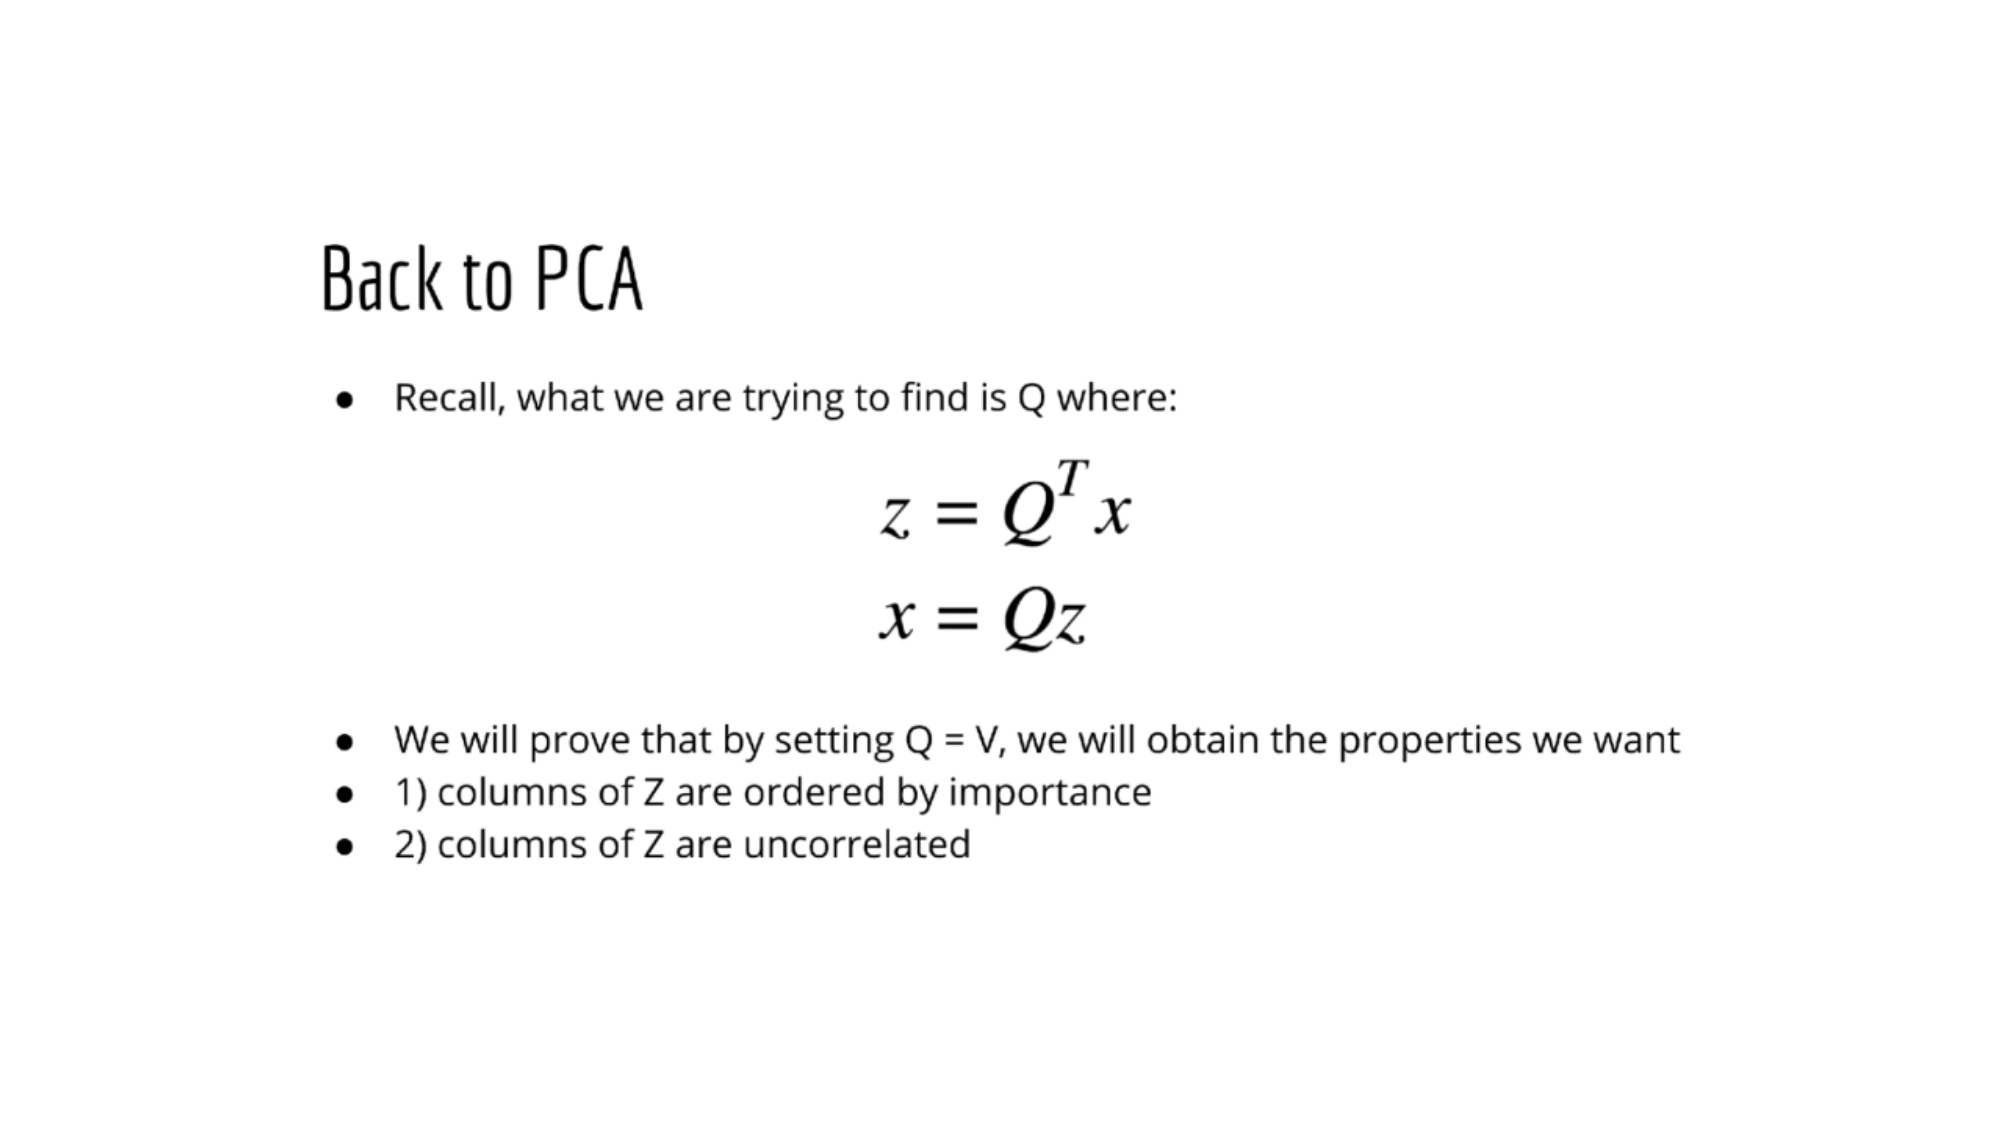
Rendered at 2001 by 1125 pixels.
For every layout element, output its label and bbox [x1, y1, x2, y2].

picture [281, 210, 1719, 915]
